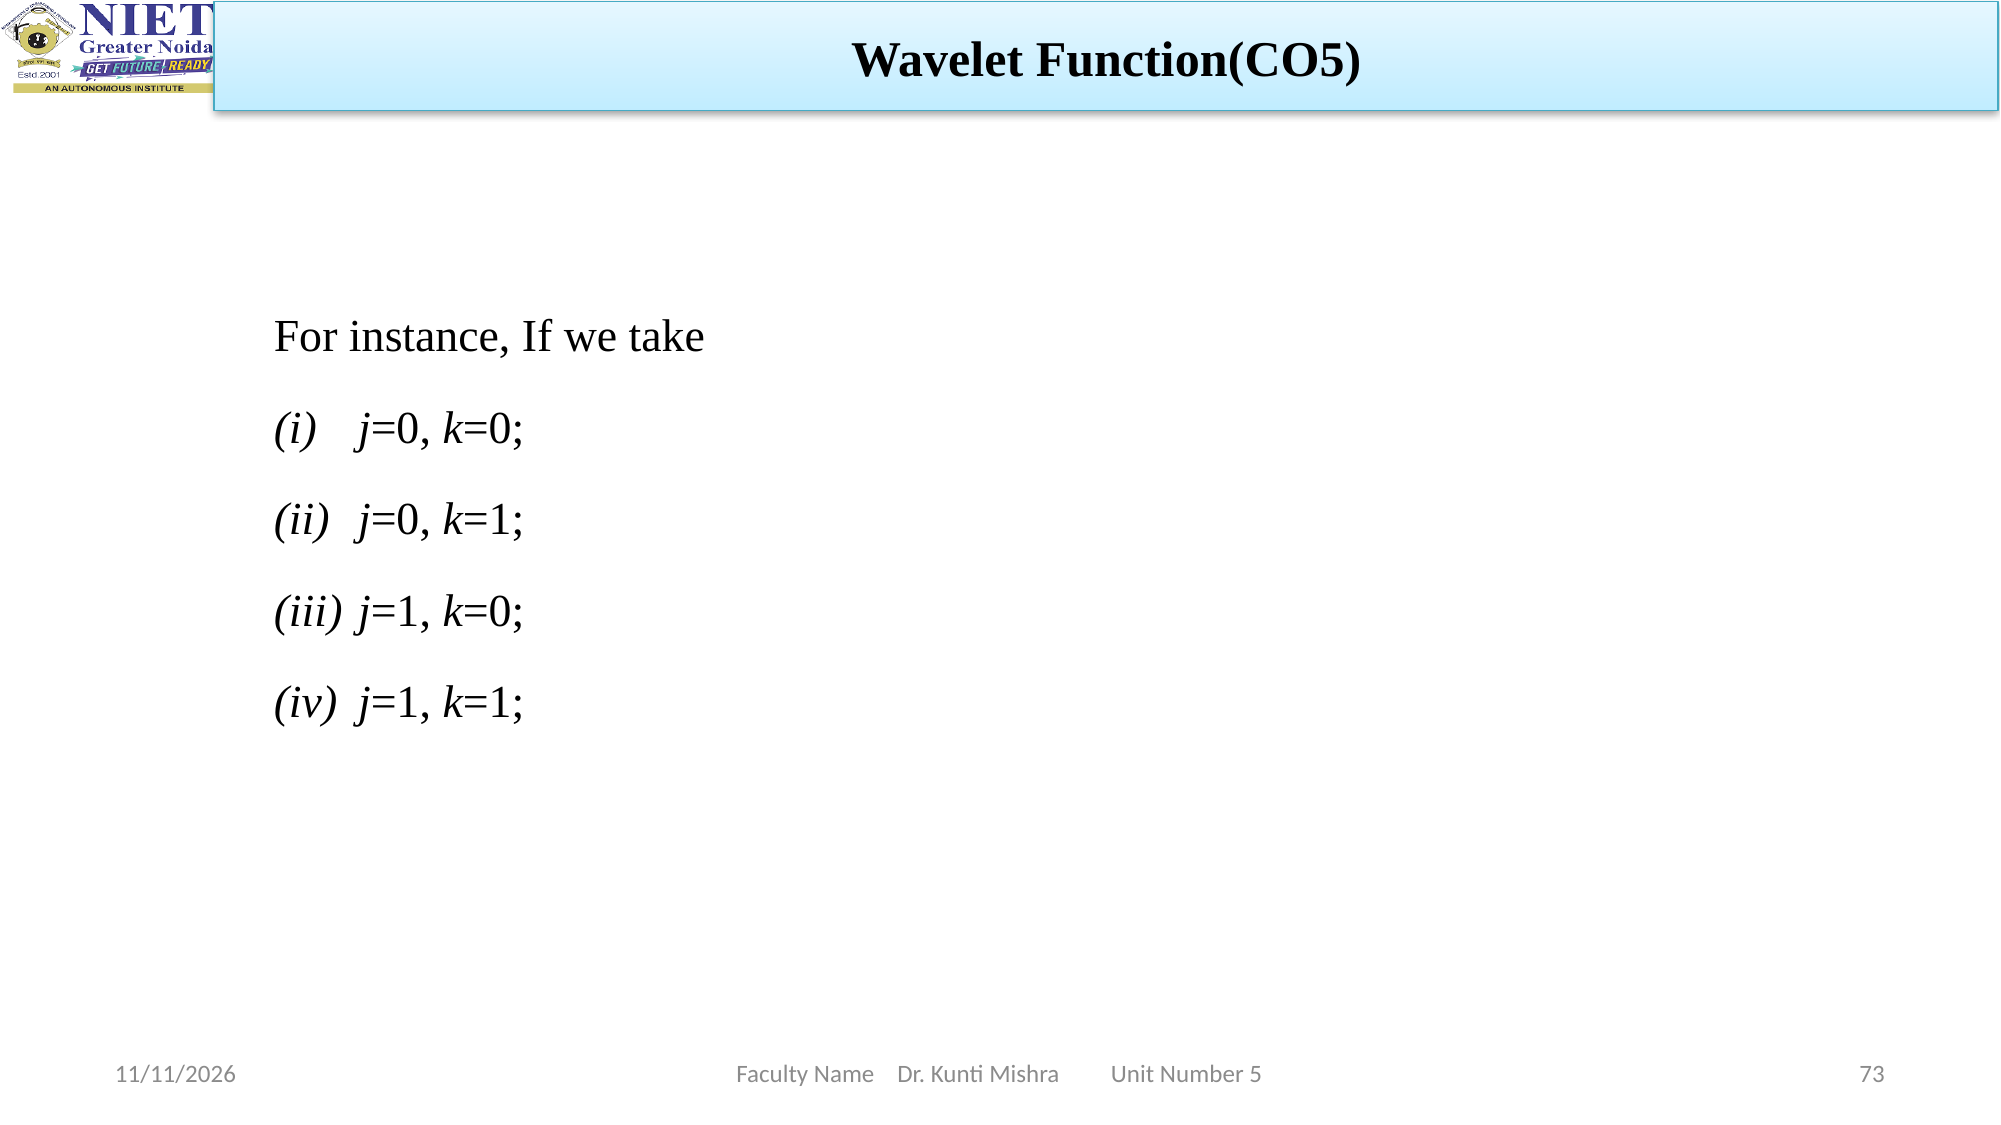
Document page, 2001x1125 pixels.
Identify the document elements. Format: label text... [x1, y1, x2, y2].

slide_number 73 [1433, 1042, 1900, 1103]
picture [1, 2, 215, 93]
text_box Wavelet Function(CO5) [213, 1, 1999, 111]
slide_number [99, 1042, 567, 1103]
footer Faculty Name Dr. Kunti Mishra Unit Number 5 [683, 1042, 1317, 1103]
